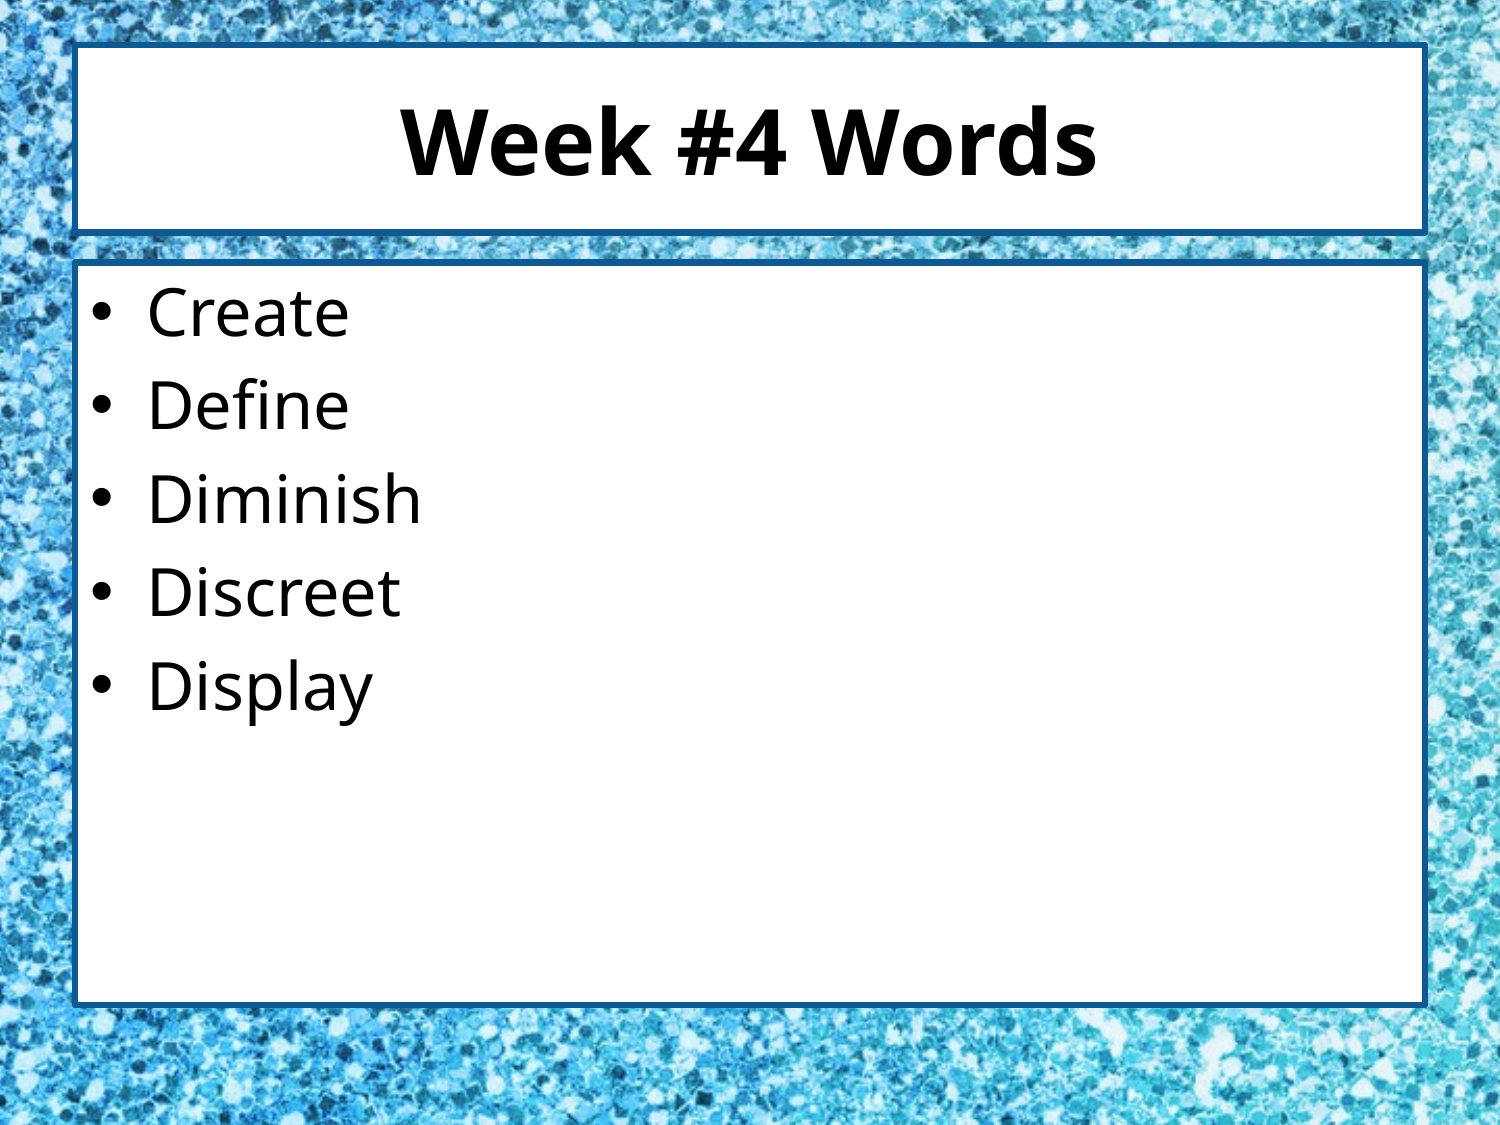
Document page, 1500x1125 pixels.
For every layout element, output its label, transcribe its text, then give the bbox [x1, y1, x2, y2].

title Week #4 Words [72, 42, 1428, 236]
list Create Define Diminish Discreet Display [72, 259, 1428, 1008]
picture [0, 0, 1500, 1125]
